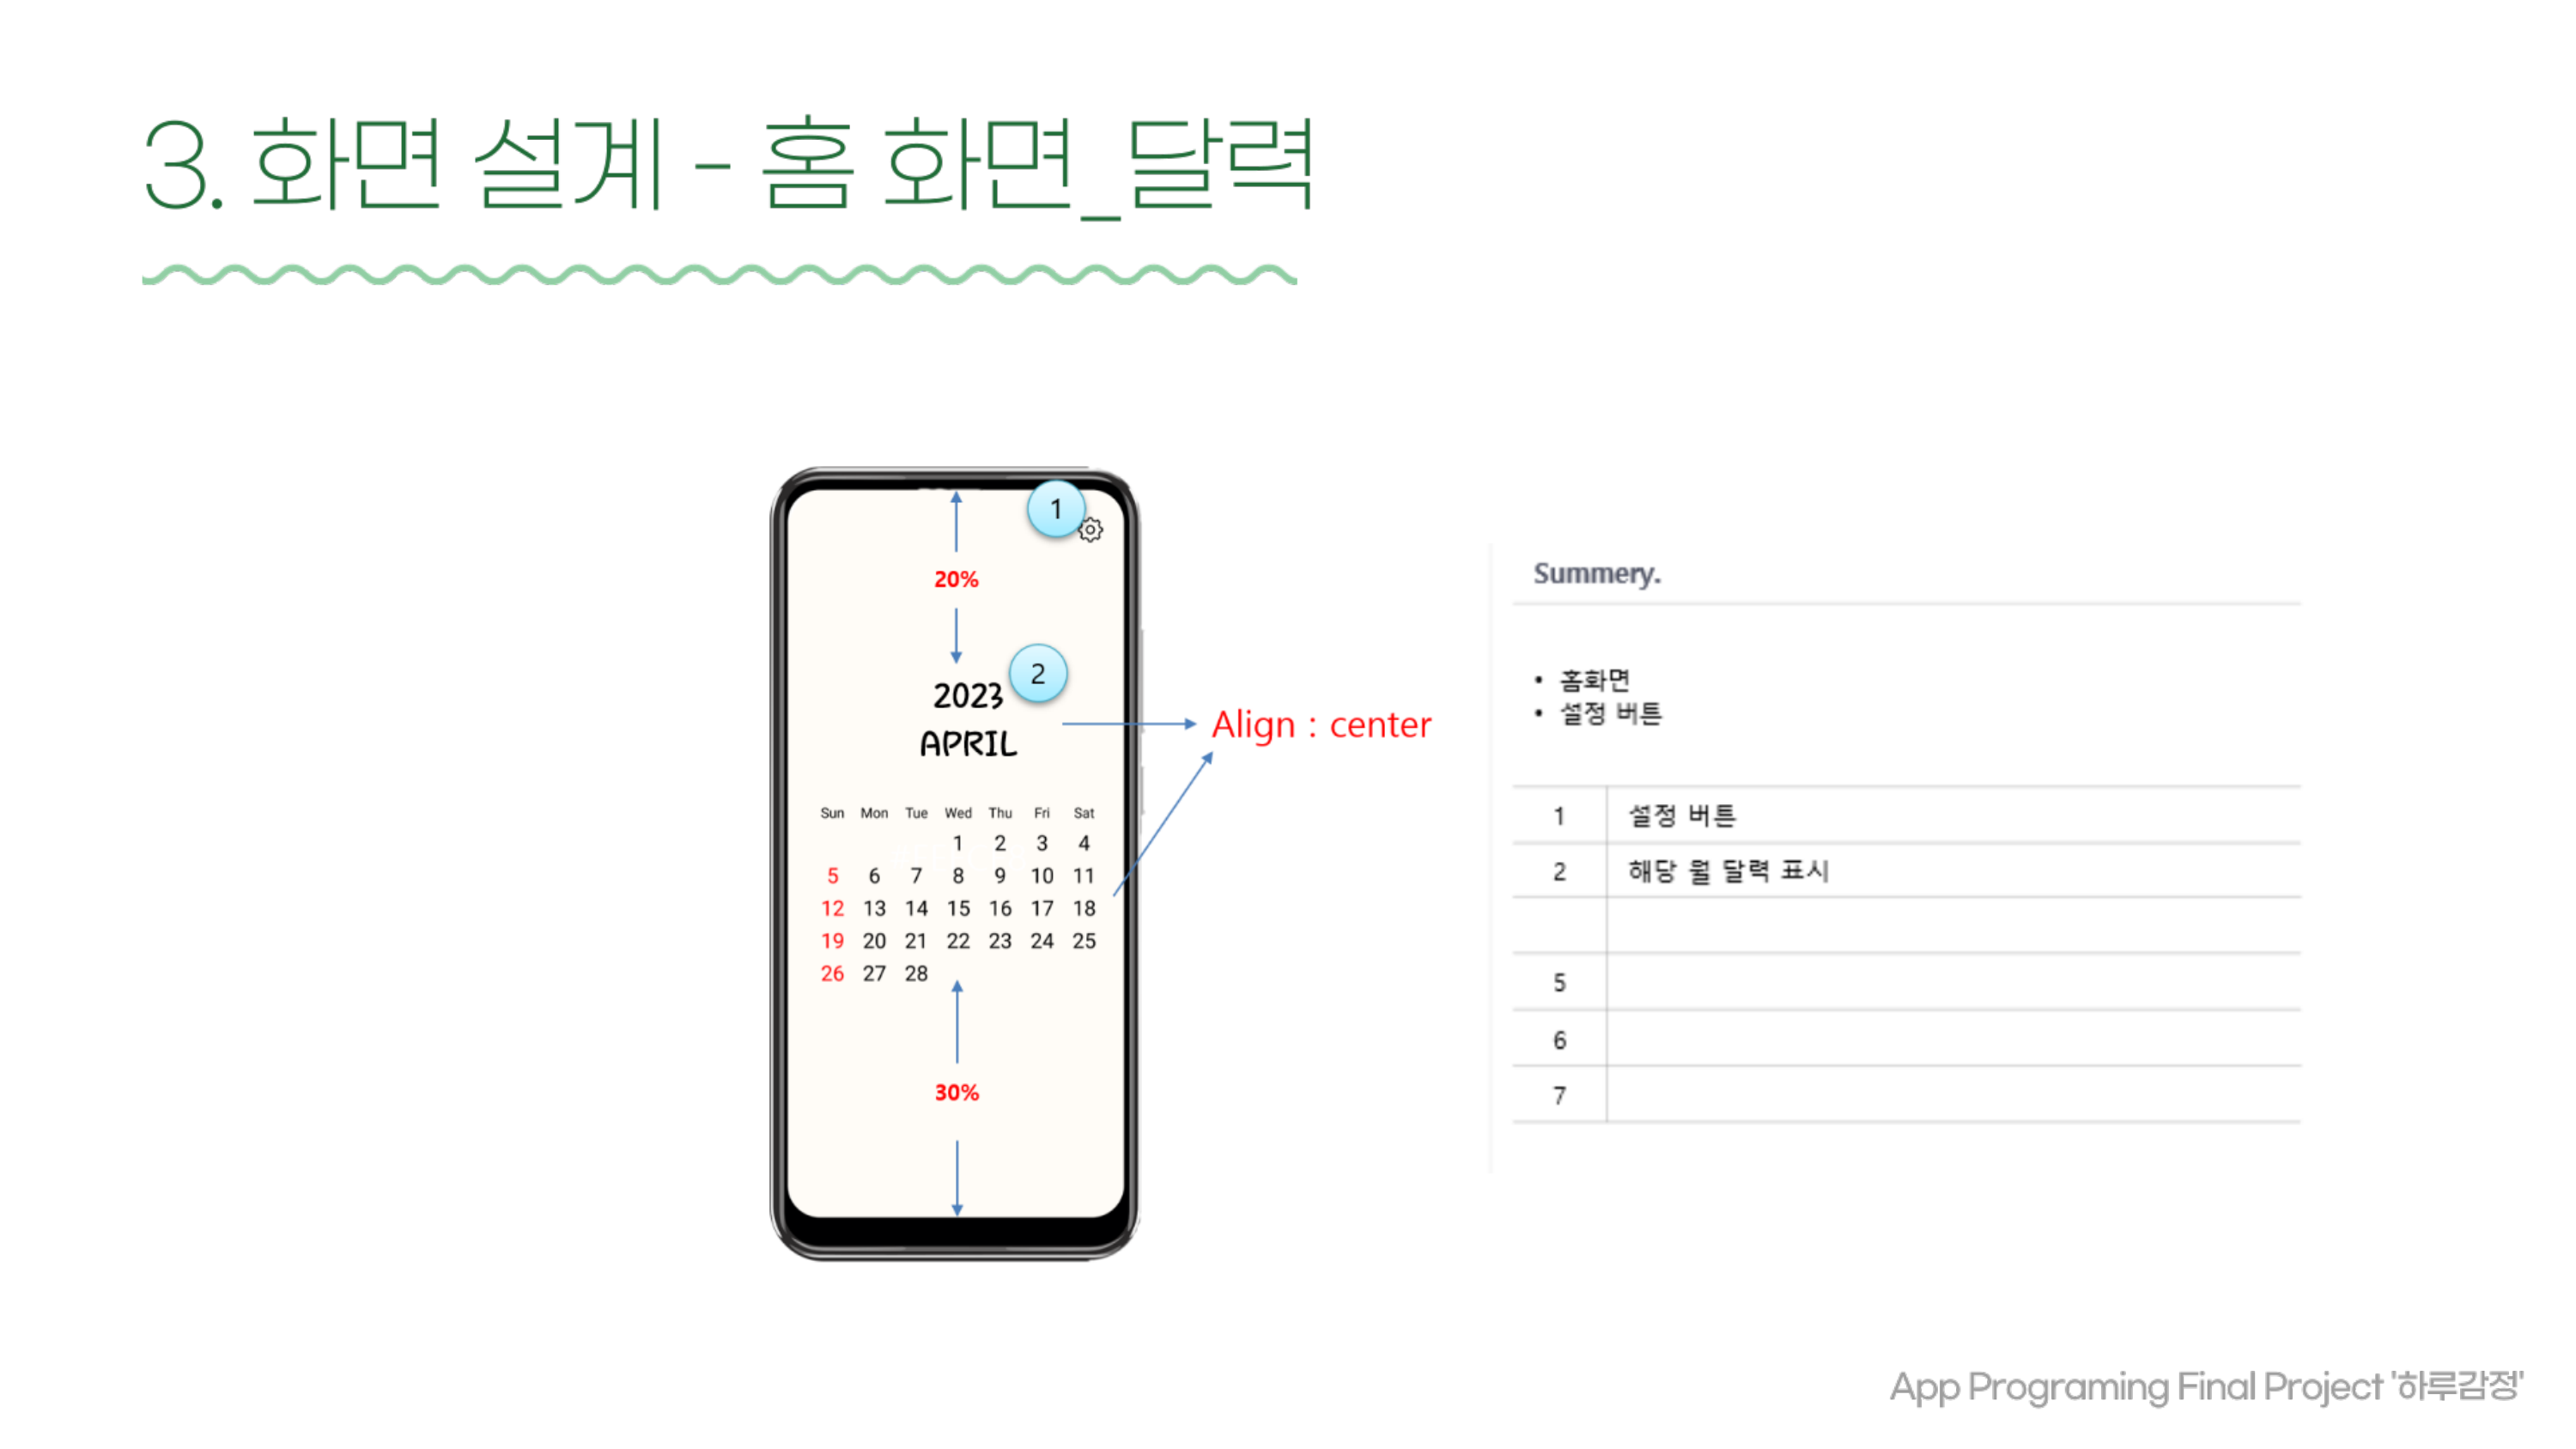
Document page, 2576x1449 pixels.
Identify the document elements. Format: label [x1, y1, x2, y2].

text_box [142, 262, 1297, 286]
text_box [719, 434, 1449, 1305]
picture [125, 85, 1368, 271]
text_box [1449, 543, 2319, 1173]
picture [1832, 1361, 2540, 1425]
